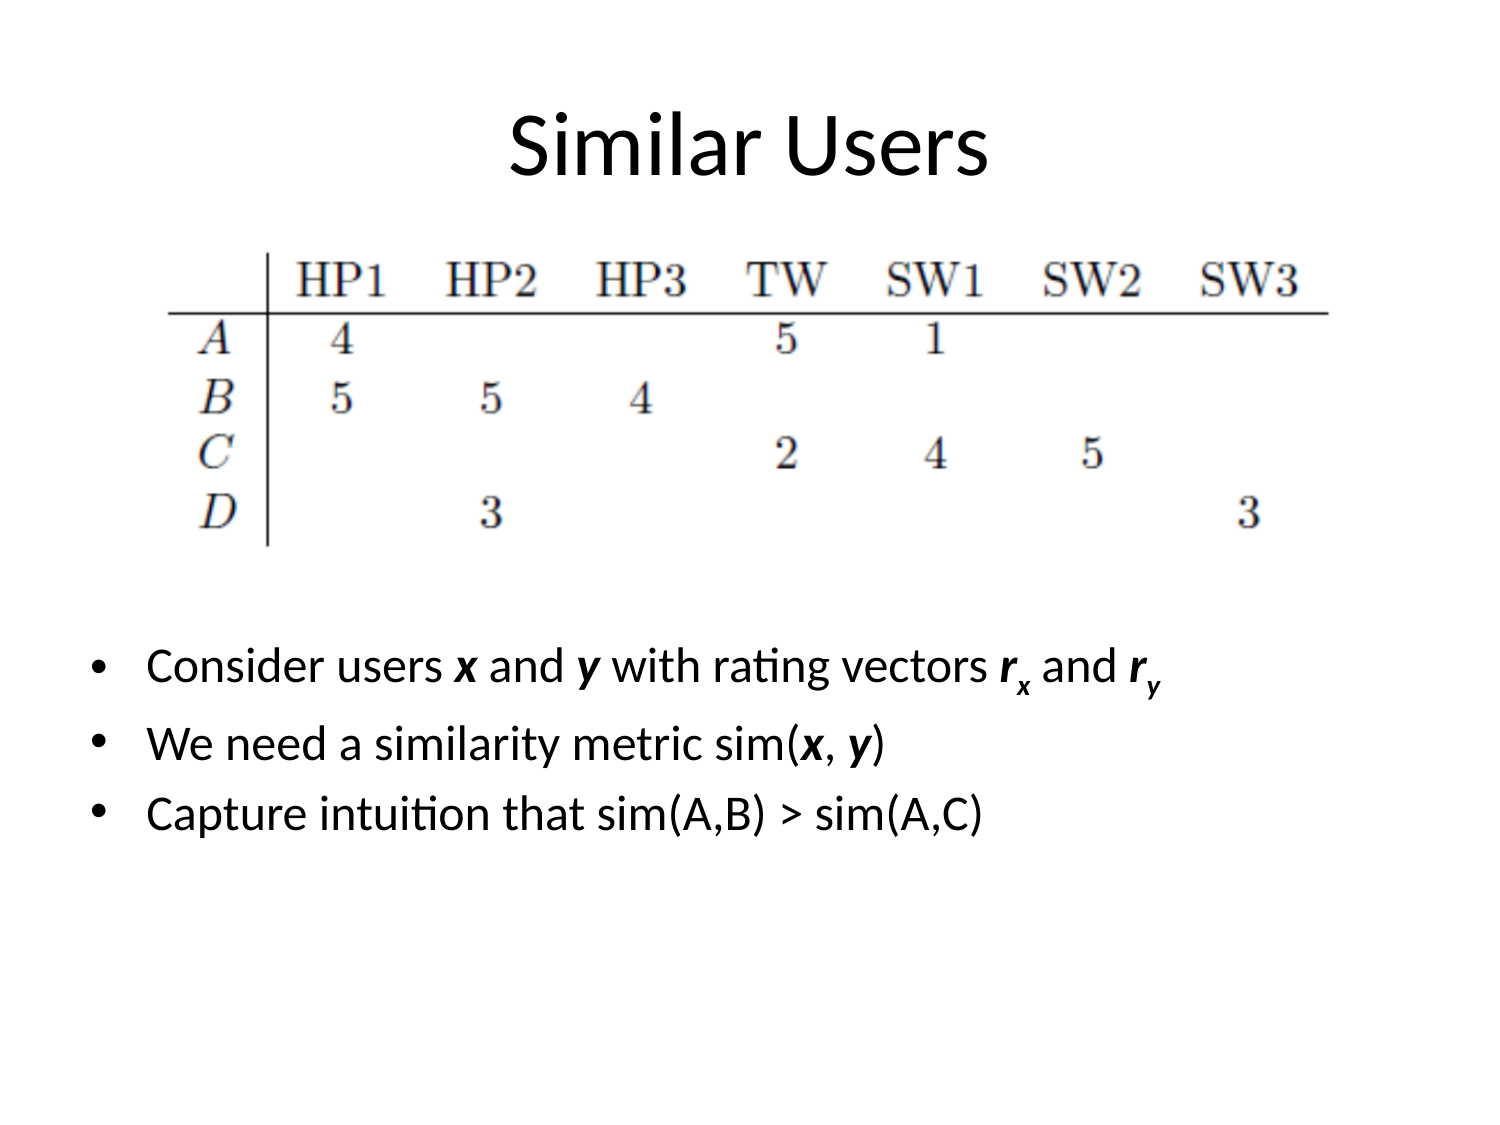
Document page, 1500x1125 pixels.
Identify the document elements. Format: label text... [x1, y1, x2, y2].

picture [137, 237, 1349, 565]
title Similar Users [75, 45, 1425, 233]
list Consider users x and y with rating vectors rx and ry We need a similarity metric sim(x, y) Capture intuition that sim(A,B) > sim(A,C) [75, 624, 1425, 1005]
